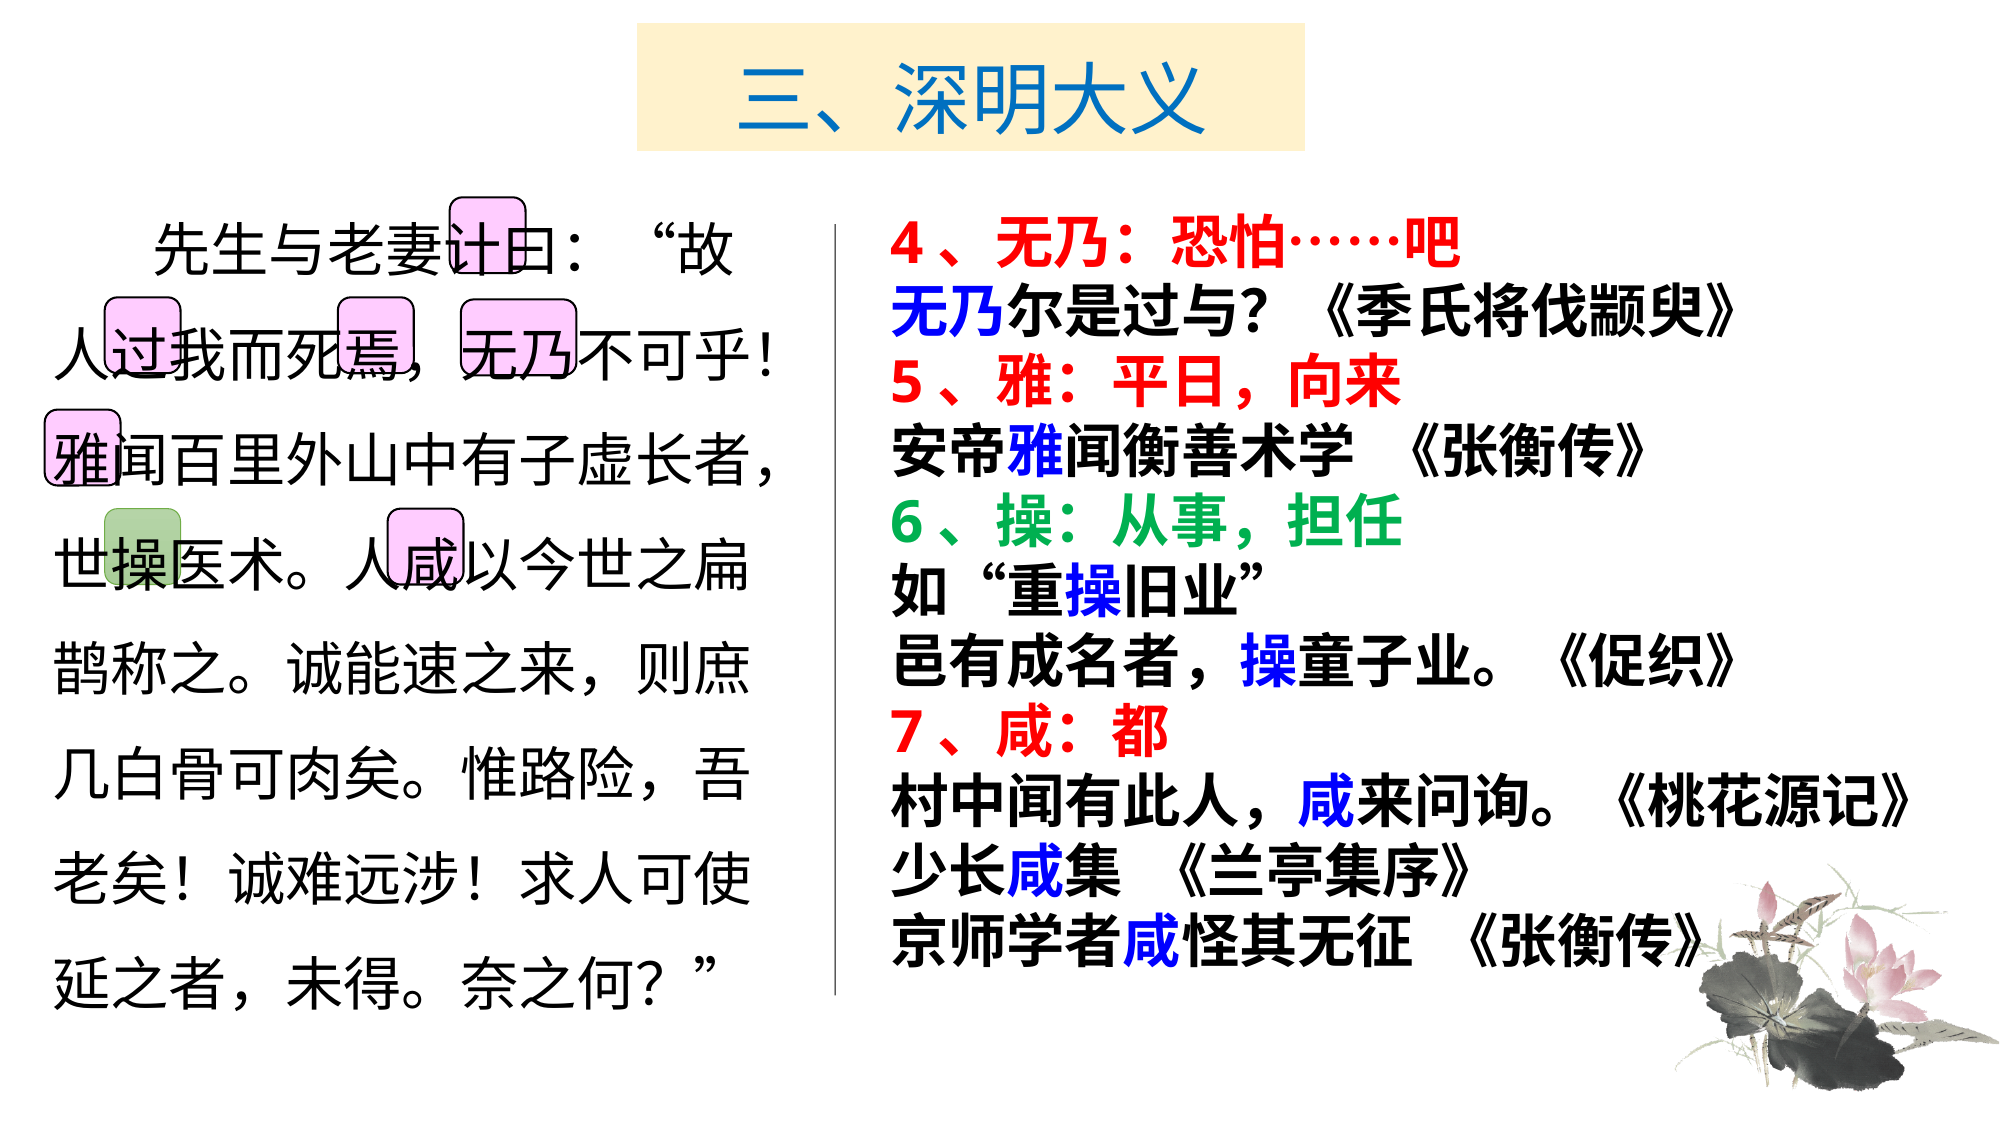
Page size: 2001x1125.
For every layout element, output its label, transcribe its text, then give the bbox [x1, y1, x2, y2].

list 先生与老妻计曰：“故人过我而死焉，无乃不可乎！雅闻百里外山中有子虚长者，世操医术。人咸以今世之扁鹊称之。诚能速之来，则庶几白骨可肉矣。惟路险，吾老矣！诚难远涉！求人可使延之者，未得。奈之何？” [0, 171, 779, 1125]
picture [1657, 850, 2000, 1125]
text_box 4、无乃：恐怕……吧 无乃尔是过与？《季氏将伐颛臾》 5、雅：平日，向来 安帝雅闻衡善术学 《张衡传》 6、操：从事，担任 如“重操旧业” 邑有成名者，操童子业。《促织》 7、咸：都 村中闻有此人，咸来问询。《桃花源记》 少长咸集 《兰亭集序》 京师学者咸怪其无征 《张衡传》 [875, 197, 1980, 982]
title 三、深明大义 [636, 22, 1306, 152]
